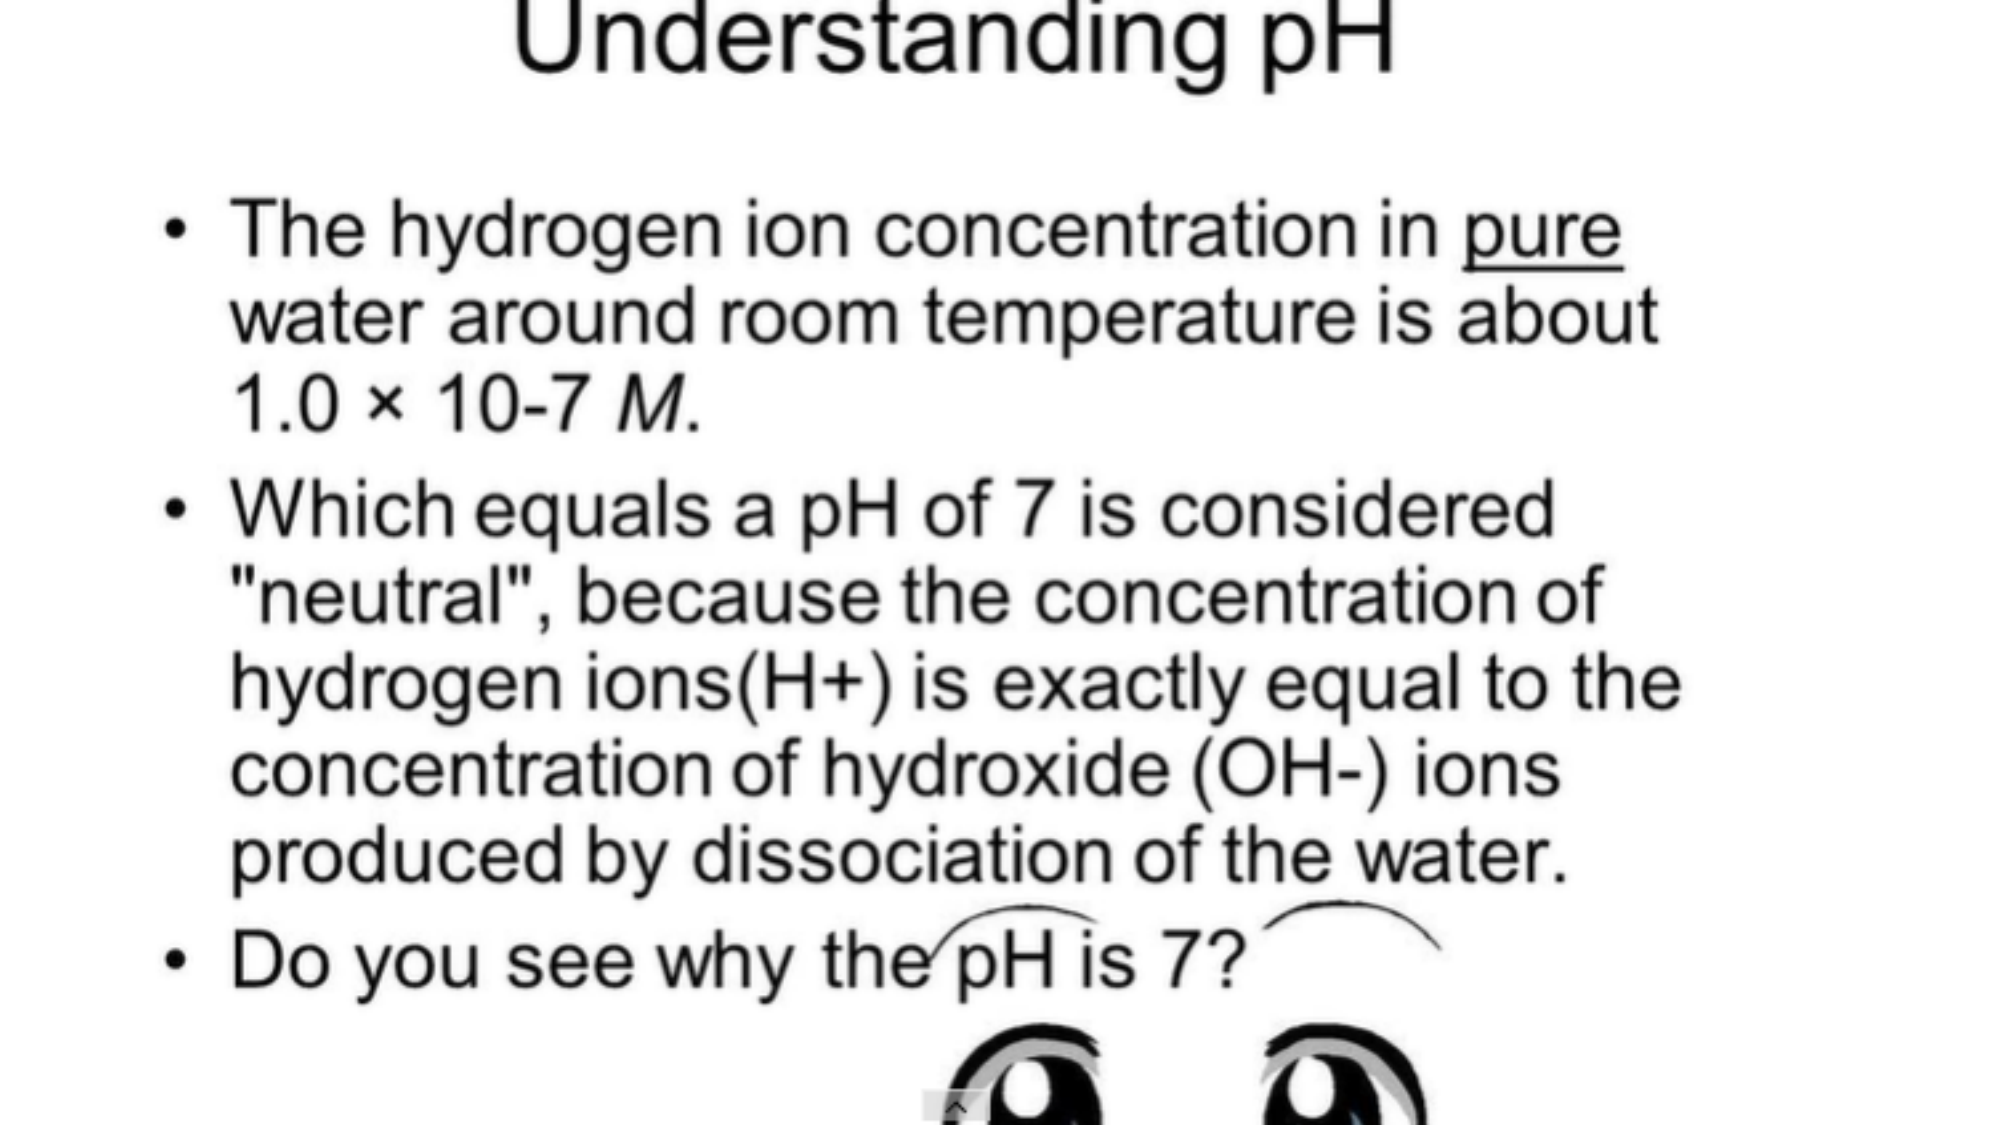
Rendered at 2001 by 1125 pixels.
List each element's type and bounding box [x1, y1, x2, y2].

picture [138, 0, 1725, 1125]
